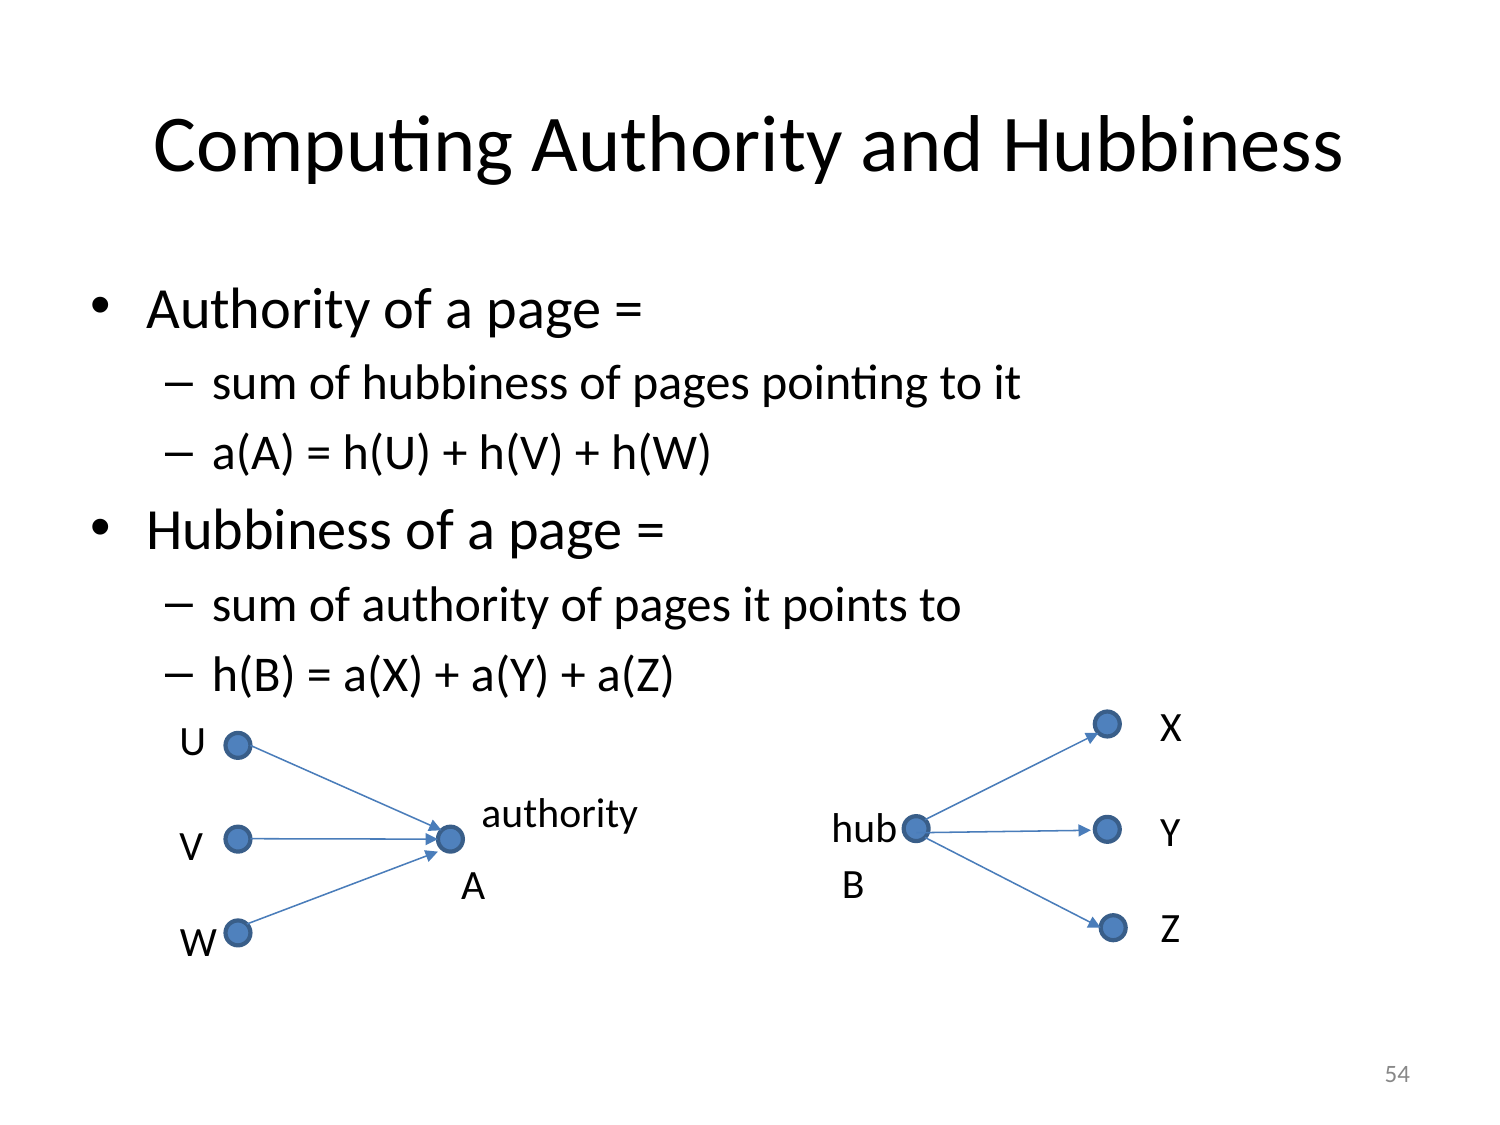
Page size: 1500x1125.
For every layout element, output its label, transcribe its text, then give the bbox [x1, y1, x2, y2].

text_box [225, 826, 249, 852]
text_box U [164, 706, 222, 772]
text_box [916, 829, 1092, 833]
text_box [1094, 711, 1120, 737]
text_box B [826, 849, 881, 915]
slide_number ‹#› [1074, 1042, 1425, 1103]
text_box W [164, 907, 233, 973]
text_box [250, 745, 442, 831]
text_box [439, 826, 463, 851]
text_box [246, 851, 439, 925]
text_box [1094, 816, 1120, 842]
text_box [225, 732, 251, 758]
text_box [1102, 915, 1126, 941]
text_box X [1145, 692, 1198, 758]
text_box V [164, 810, 219, 876]
text_box [913, 816, 922, 831]
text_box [924, 837, 1101, 928]
text_box Y [1145, 796, 1196, 862]
text_box hub [816, 793, 913, 859]
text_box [924, 732, 1099, 821]
title Computing Authority and Hubbiness [75, 45, 1425, 233]
text_box [233, 920, 251, 946]
text_box authority [466, 778, 656, 844]
list Authority of a page = sum of hubbiness of pages pointing to it a(A) = h(U) + h(V) + h(W) Hubbiness of a page = sum of authority of pages it points to h(B) = a(X) + a(Y) + a(Z) [75, 262, 1425, 1005]
text_box Z [1145, 893, 1196, 959]
text_box A [446, 850, 501, 916]
